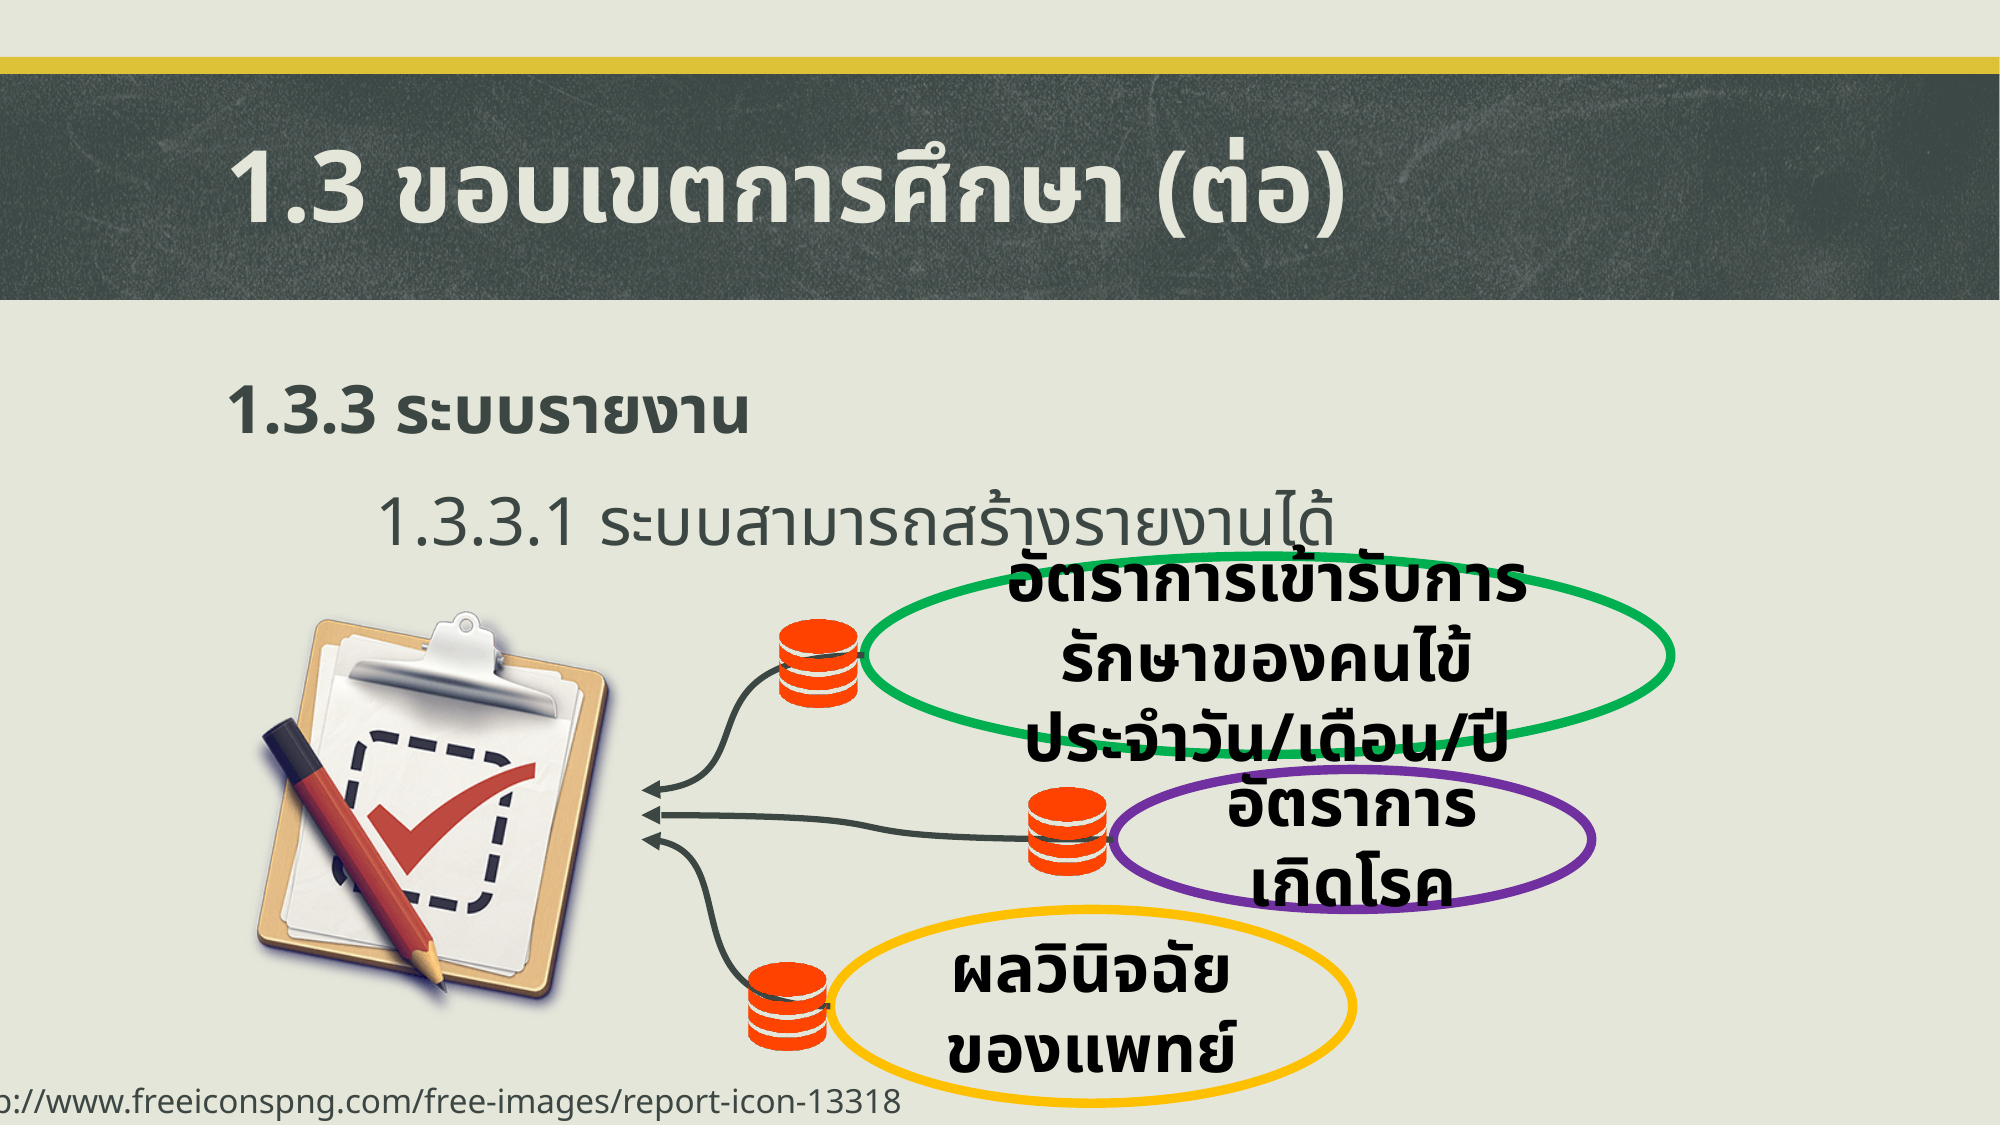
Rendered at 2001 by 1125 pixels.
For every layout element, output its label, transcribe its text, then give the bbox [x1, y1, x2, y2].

text_box รูปภาพ : http://www.freeiconspng.com/free-images/report-icon-13318 [0, 1072, 918, 1125]
picture [231, 610, 642, 1021]
list 1.3.3 ระบบรายงาน 1.3.3.1 ระบบสามารถสร้างรายงานได้ [210, 359, 1894, 1014]
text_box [641, 655, 865, 791]
picture [771, 618, 865, 712]
picture [740, 961, 834, 1055]
text_box ผลวินิจฉัยของแพทย์ [834, 908, 1354, 1105]
title 1.3 ขอบเขตการศึกษา (ต่อ) [210, 76, 1790, 300]
text_box อัตราการเกิดโรค [1114, 768, 1593, 911]
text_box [641, 839, 831, 1007]
picture [0, 74, 2000, 300]
picture [1020, 786, 1114, 880]
text_box อัตราการเข้ารับการรักษาของคนไข้ ประจำวัน/เดือน/ปี [865, 555, 1672, 756]
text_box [641, 815, 1020, 840]
